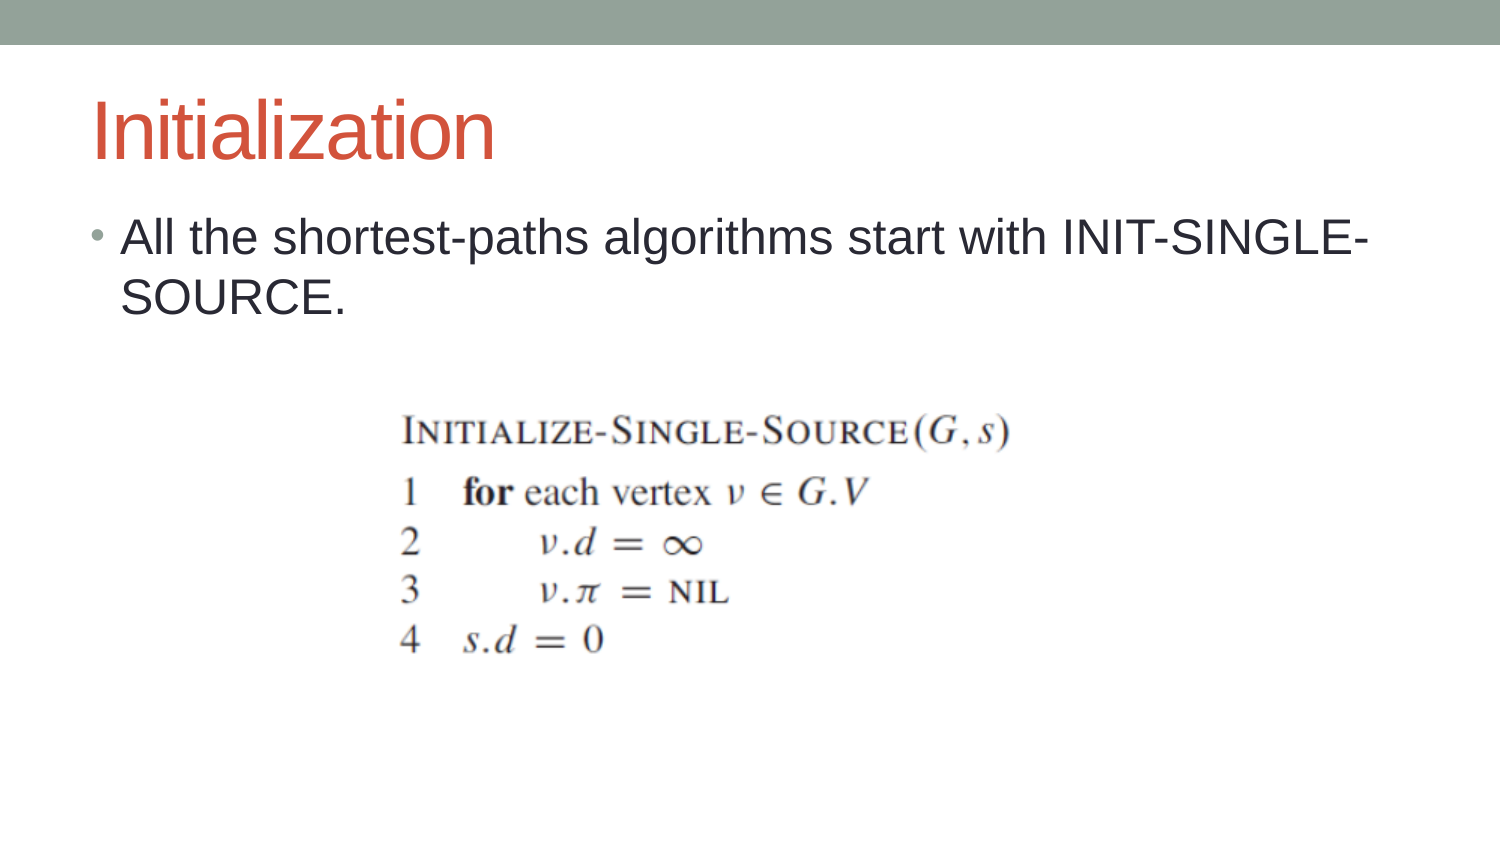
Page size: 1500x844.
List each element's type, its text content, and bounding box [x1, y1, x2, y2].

title Initialization [75, 65, 1425, 188]
picture [381, 396, 1019, 678]
list All the shortest-paths algorithms start with INIT-SINGLE-SOURCE. [75, 196, 1425, 797]
